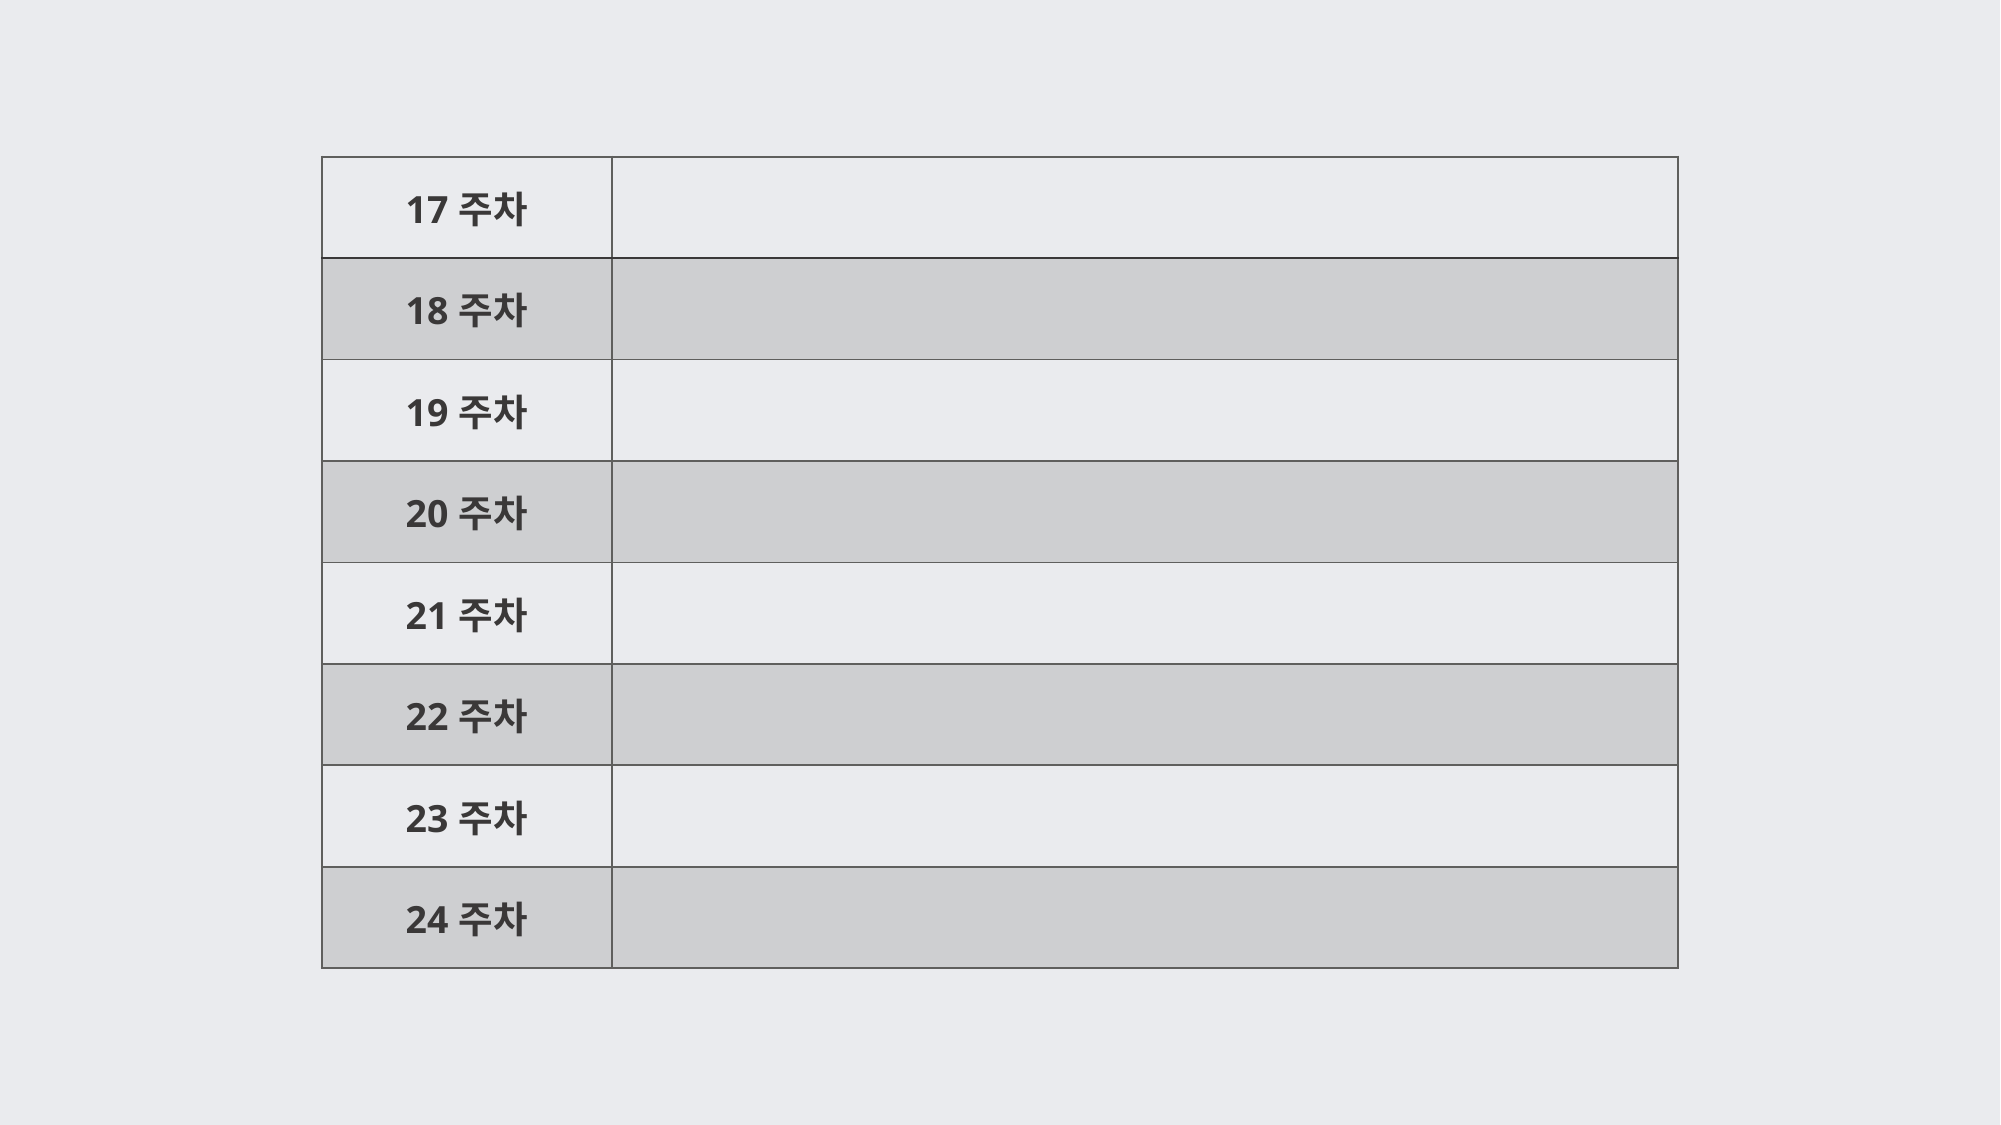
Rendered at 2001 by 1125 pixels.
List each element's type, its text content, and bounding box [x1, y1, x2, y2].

table_header 17주차 [323, 158, 611, 257]
table_cell 18주차 [323, 259, 611, 359]
table_cell 24주차 [323, 868, 611, 967]
table_cell 21주차 [323, 563, 611, 663]
table_cell [613, 462, 1677, 562]
table_cell [613, 766, 1677, 866]
table_cell [613, 868, 1677, 967]
table_header [613, 158, 1677, 257]
table_cell [613, 665, 1677, 764]
table_cell [613, 259, 1677, 359]
table_cell 19주차 [323, 360, 611, 460]
table_cell [613, 360, 1677, 460]
table_cell [613, 563, 1677, 663]
table_cell 22주차 [323, 665, 611, 764]
table_cell 20주차 [323, 462, 611, 562]
table_cell 23주차 [323, 766, 611, 866]
